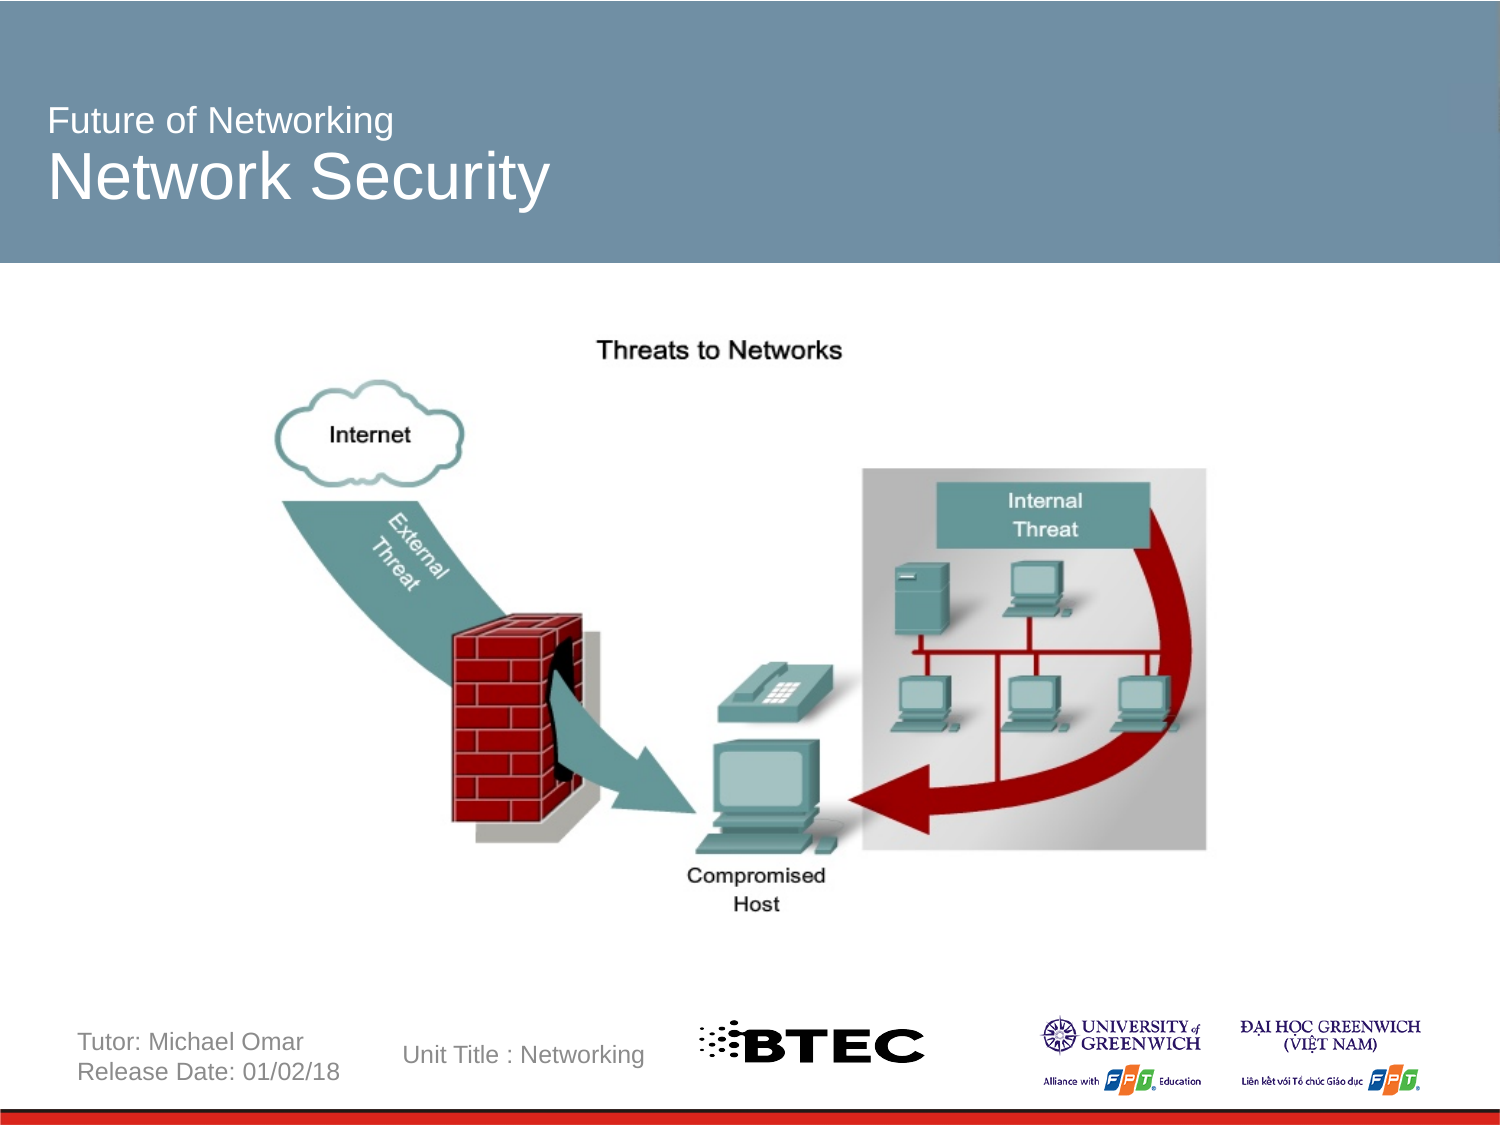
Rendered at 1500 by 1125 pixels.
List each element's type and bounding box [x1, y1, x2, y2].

picture [699, 1020, 925, 1063]
picture [0, 1109, 1500, 1125]
picture [0, 0, 1500, 263]
picture [1037, 1012, 1425, 1102]
picture [175, 324, 1238, 921]
